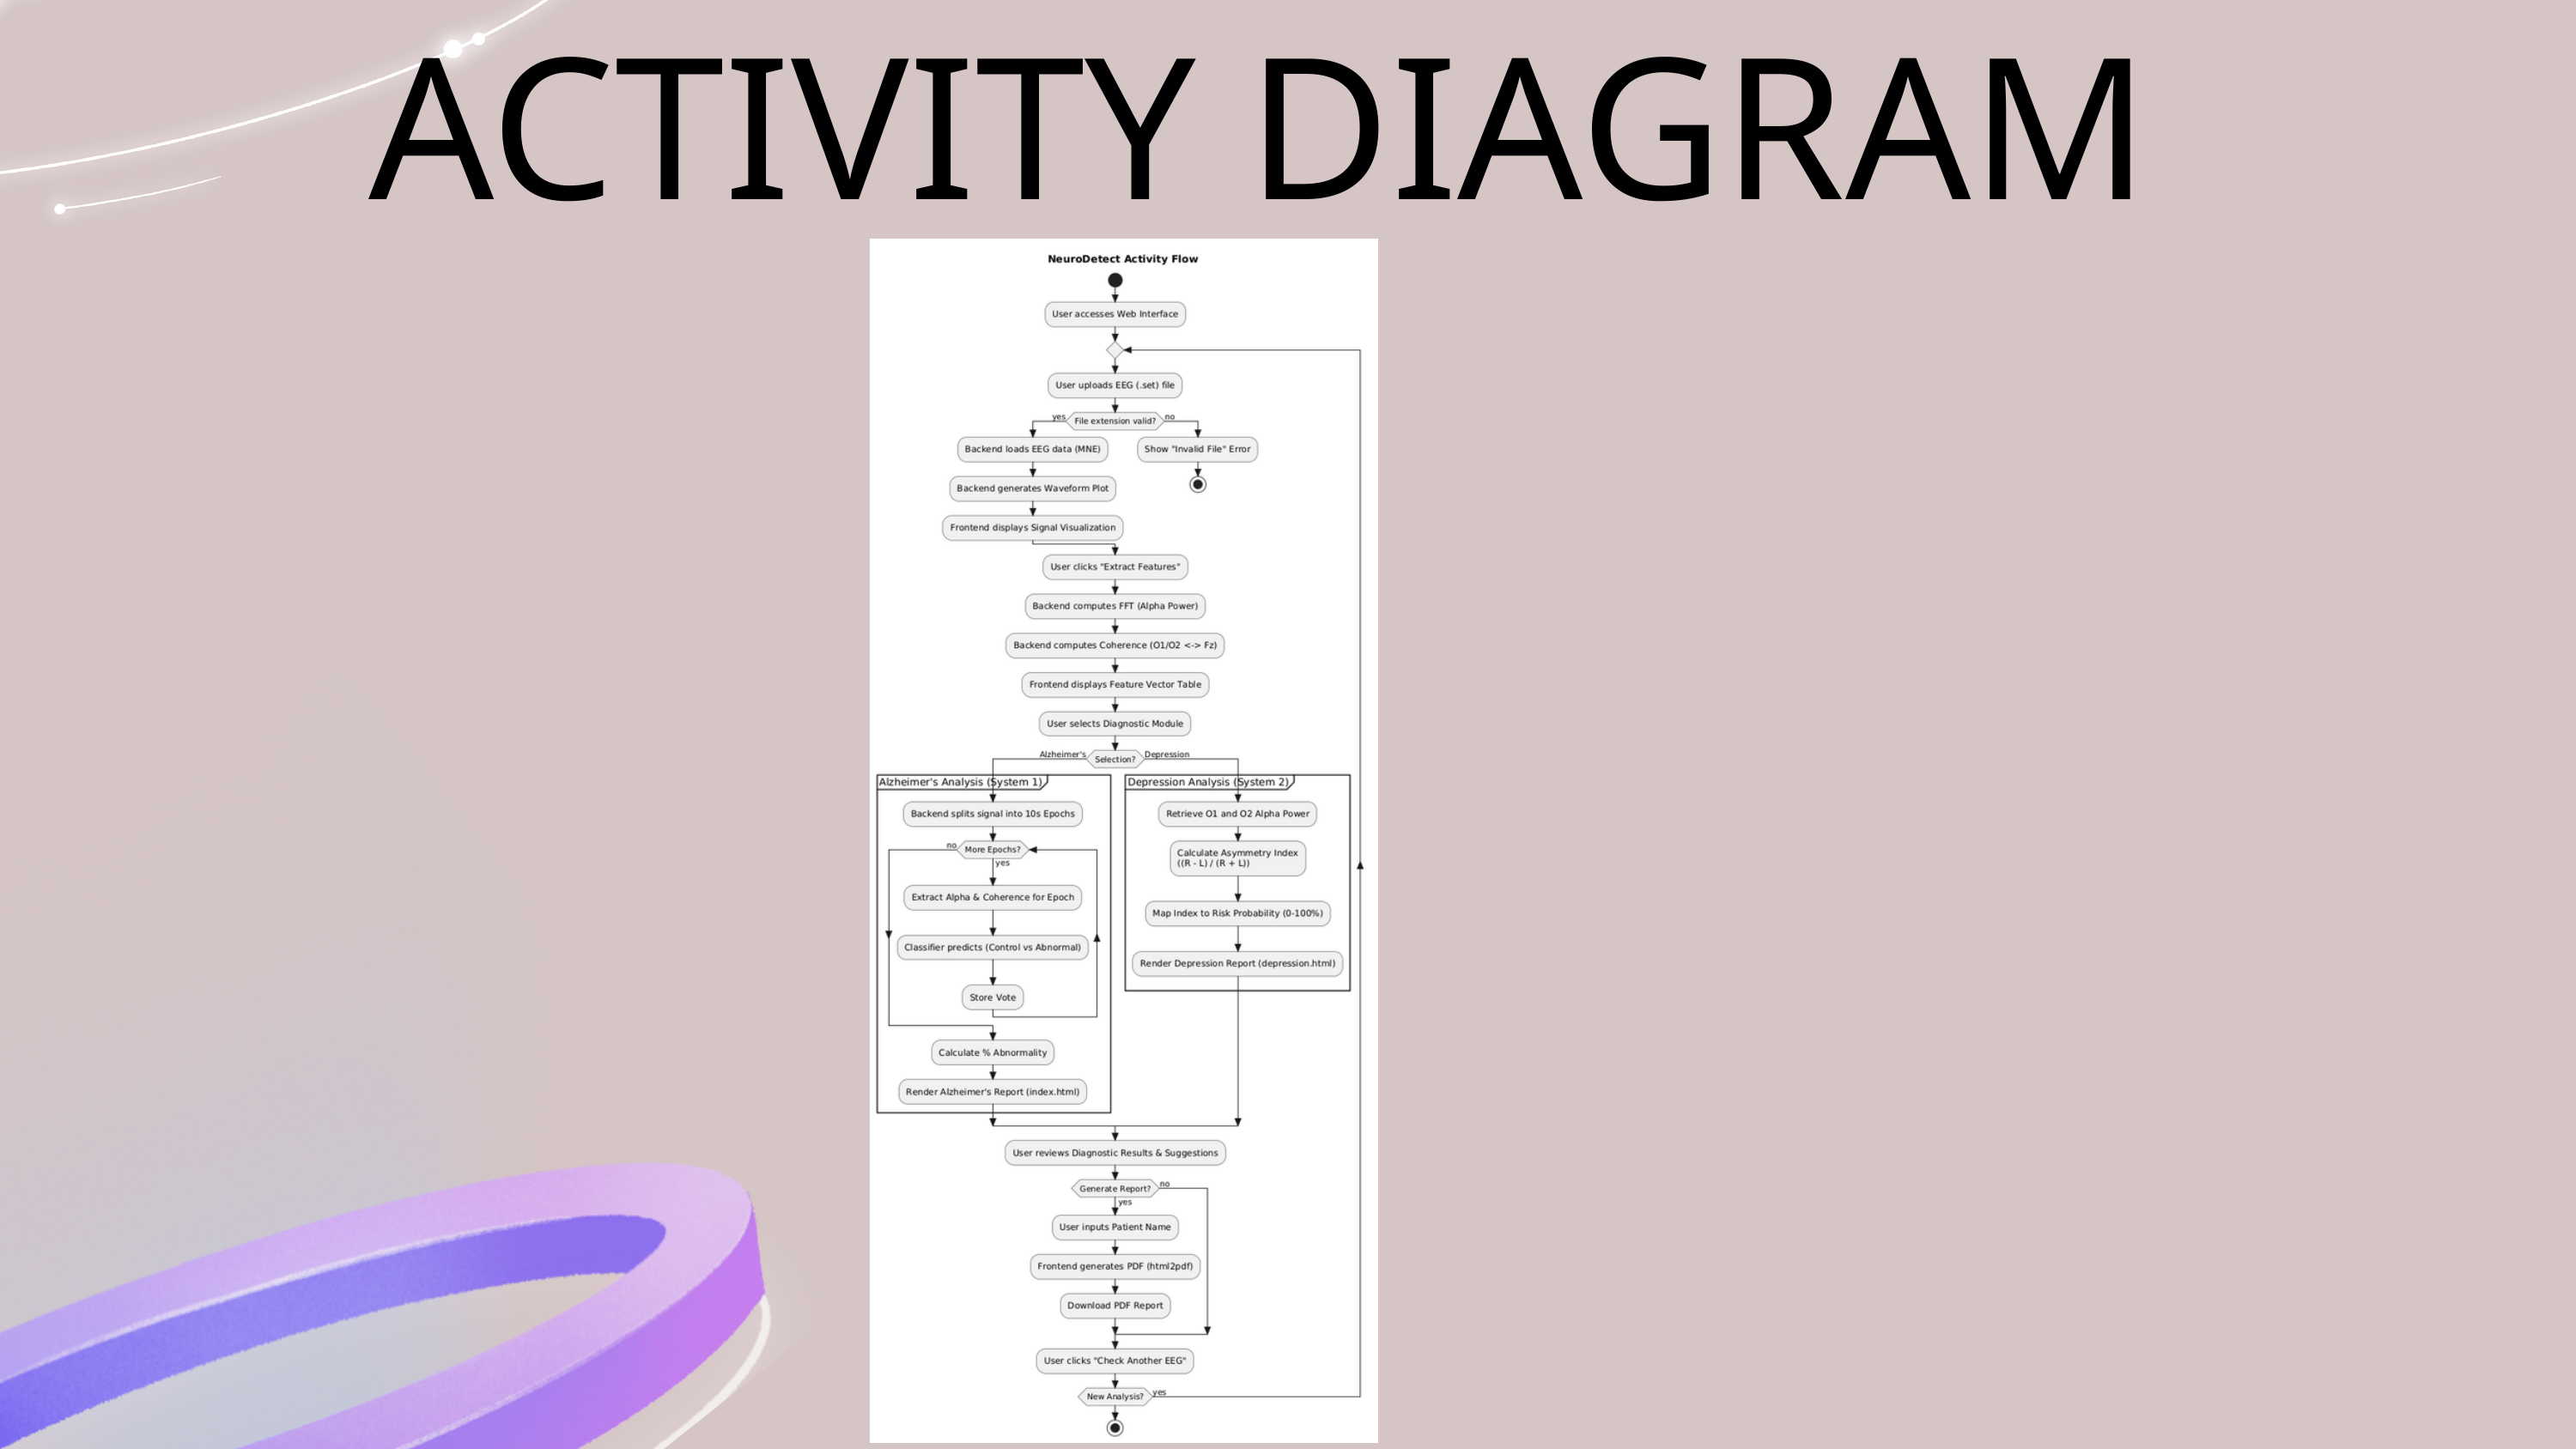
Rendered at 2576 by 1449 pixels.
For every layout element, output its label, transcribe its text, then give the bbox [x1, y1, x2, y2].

text_box [869, 239, 1378, 1443]
text_box [0, 568, 851, 1449]
text_box [0, 0, 612, 239]
text_box ACTIVITY DIAGRAM [353, 96, 2166, 239]
